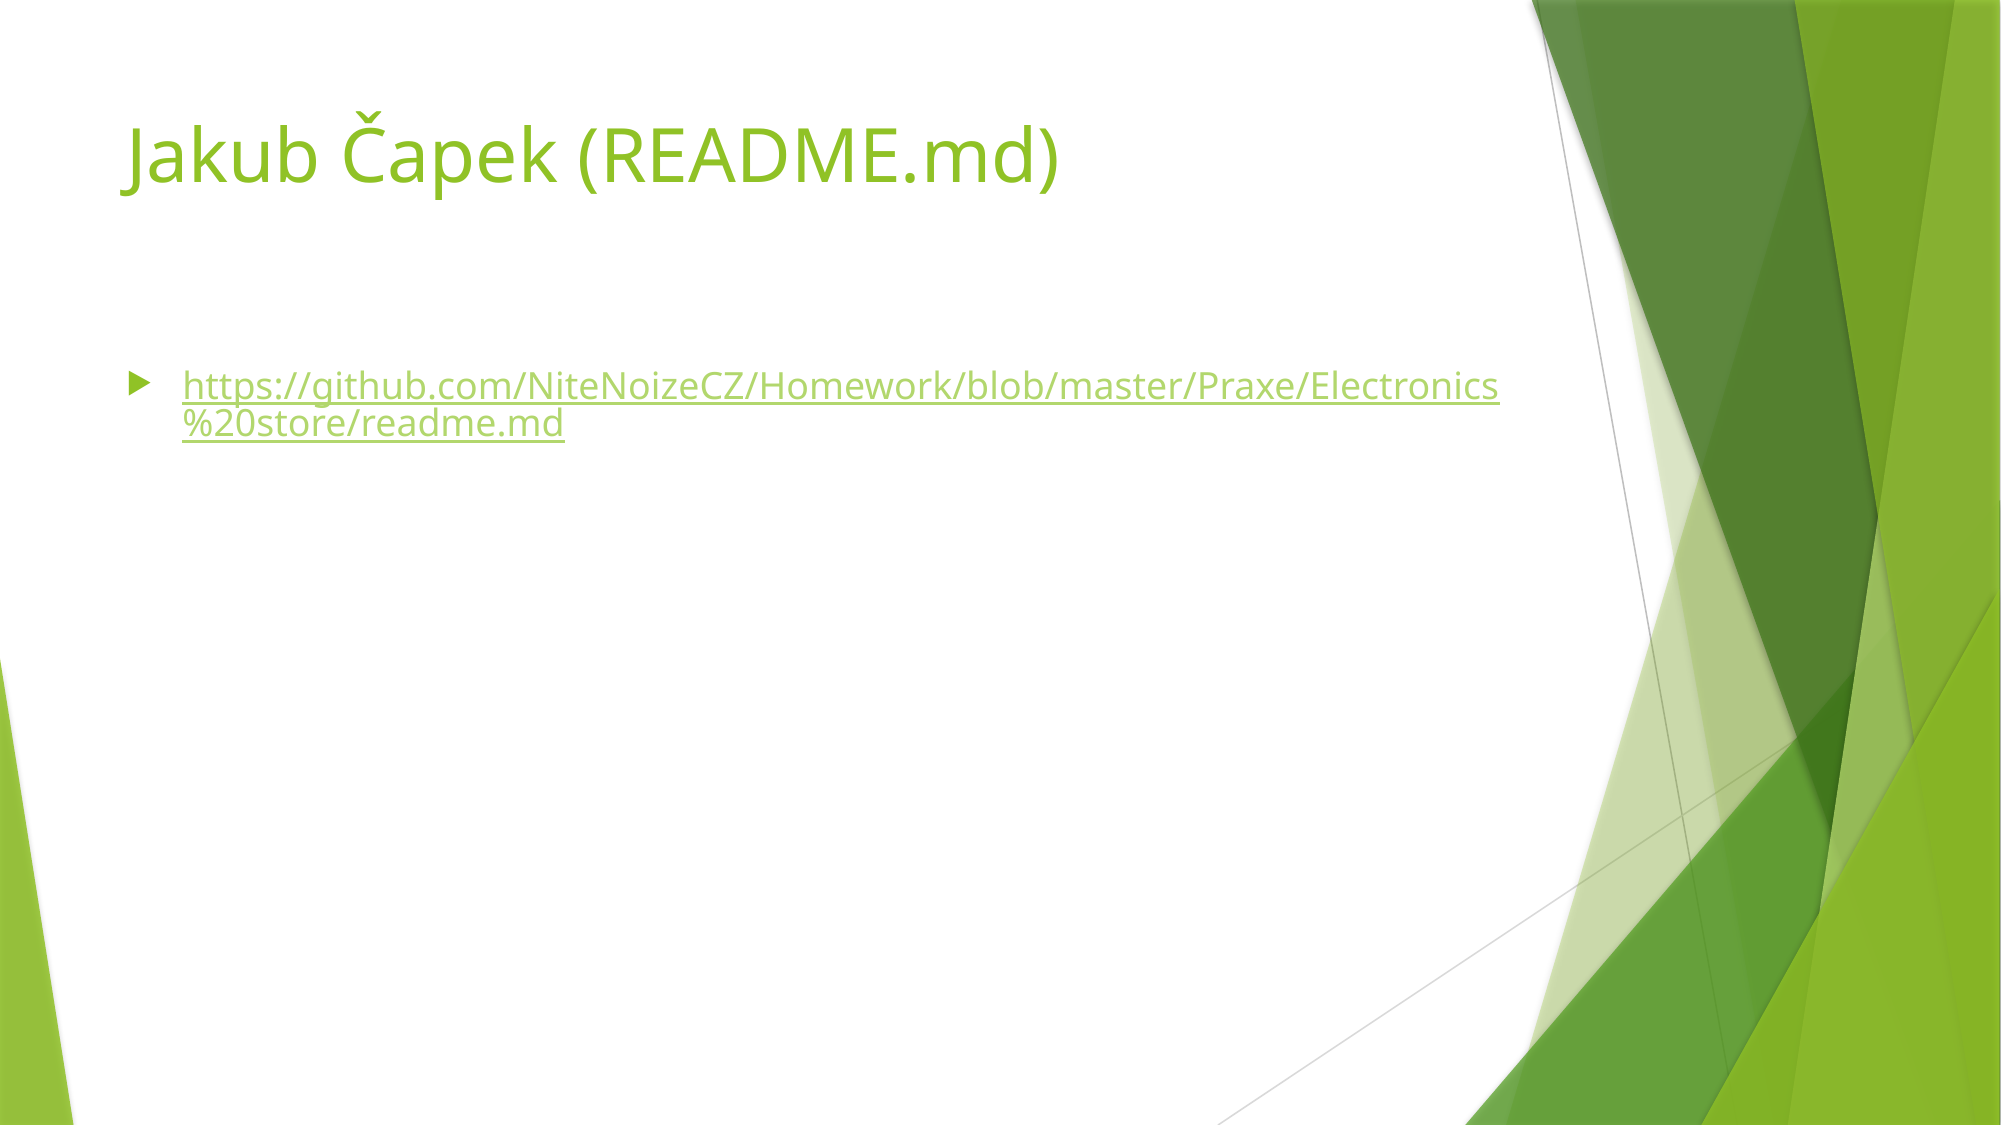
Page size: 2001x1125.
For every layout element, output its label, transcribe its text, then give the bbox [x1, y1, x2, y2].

title Jakub Čapek (README.md) [111, 99, 1522, 317]
list https://github.com/NiteNoizeCZ/Homework/blob/master/Praxe/Electronics%20store/readme.md [111, 354, 1522, 992]
